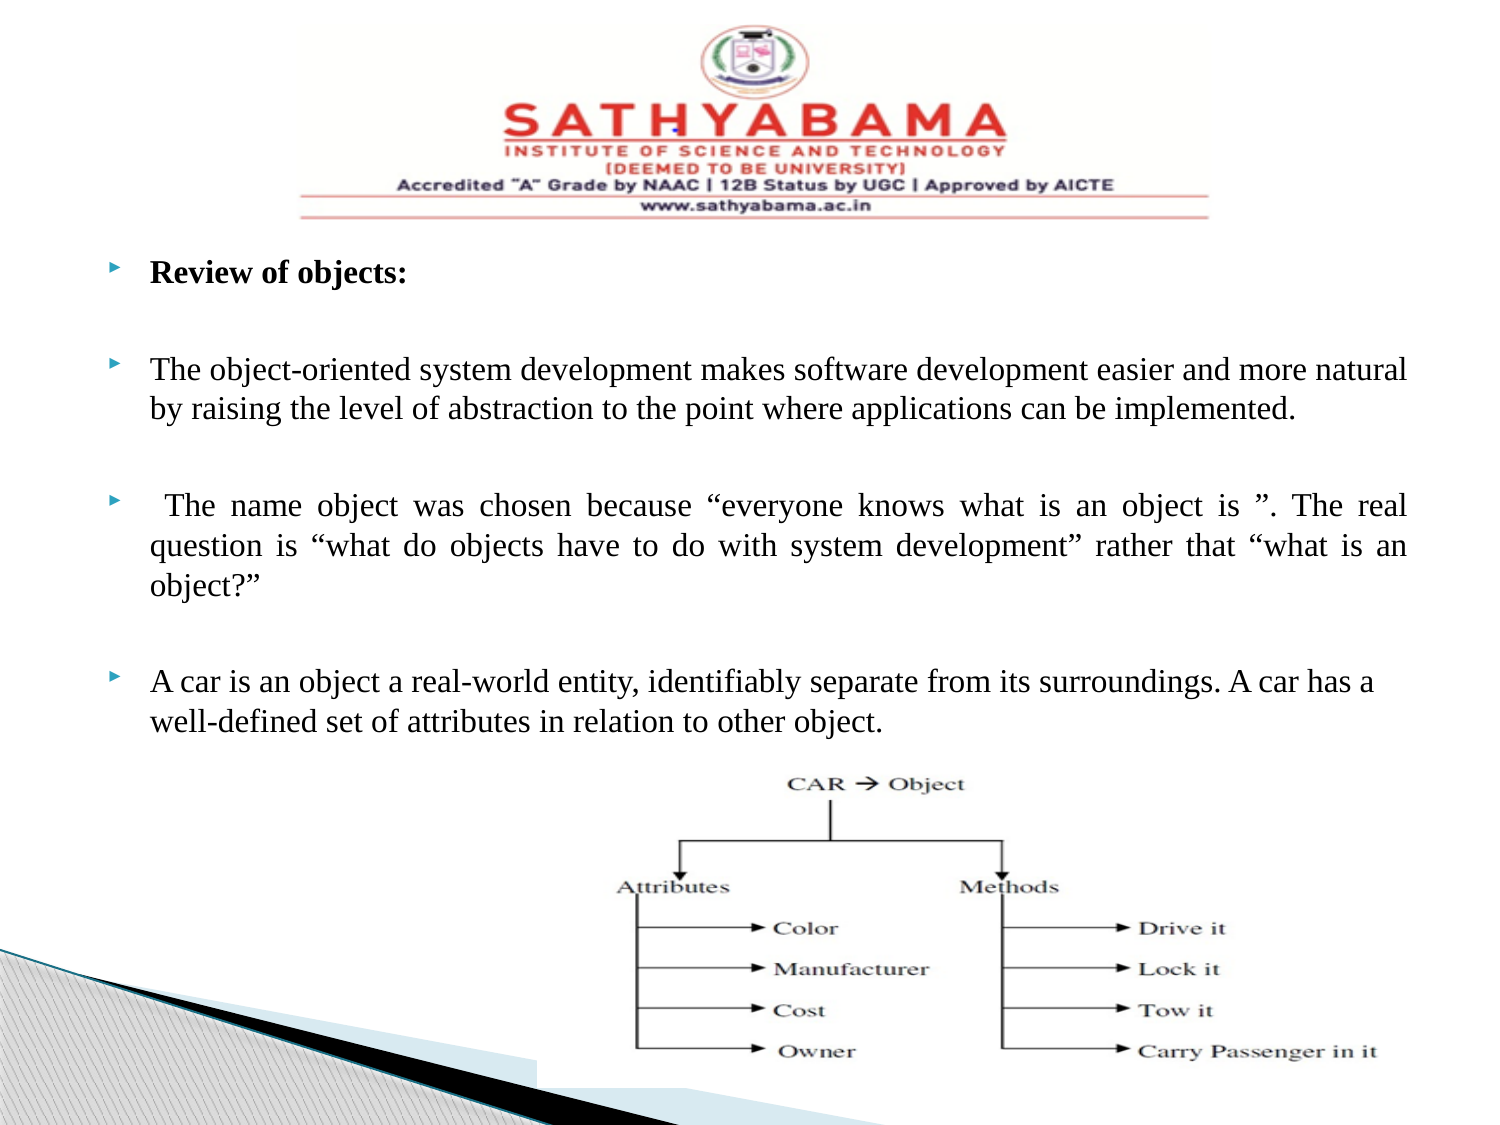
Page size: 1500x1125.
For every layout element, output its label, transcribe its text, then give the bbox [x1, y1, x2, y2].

picture [537, 762, 1438, 1088]
list Review of objects: The object-oriented system development makes software development easier and more natural by raising the level of abstraction to the point where applications can be implemented. The name object was chosen because “everyone knows what is an object is ”. The real question is “what do objects have to do with system development” rather that “what is an object?” A car is an object a real-world entity, identifiably separate from its surroundings. A car has a well-defined set of attributes in relation to other object. [75, 243, 1425, 986]
picture [262, 24, 1263, 238]
